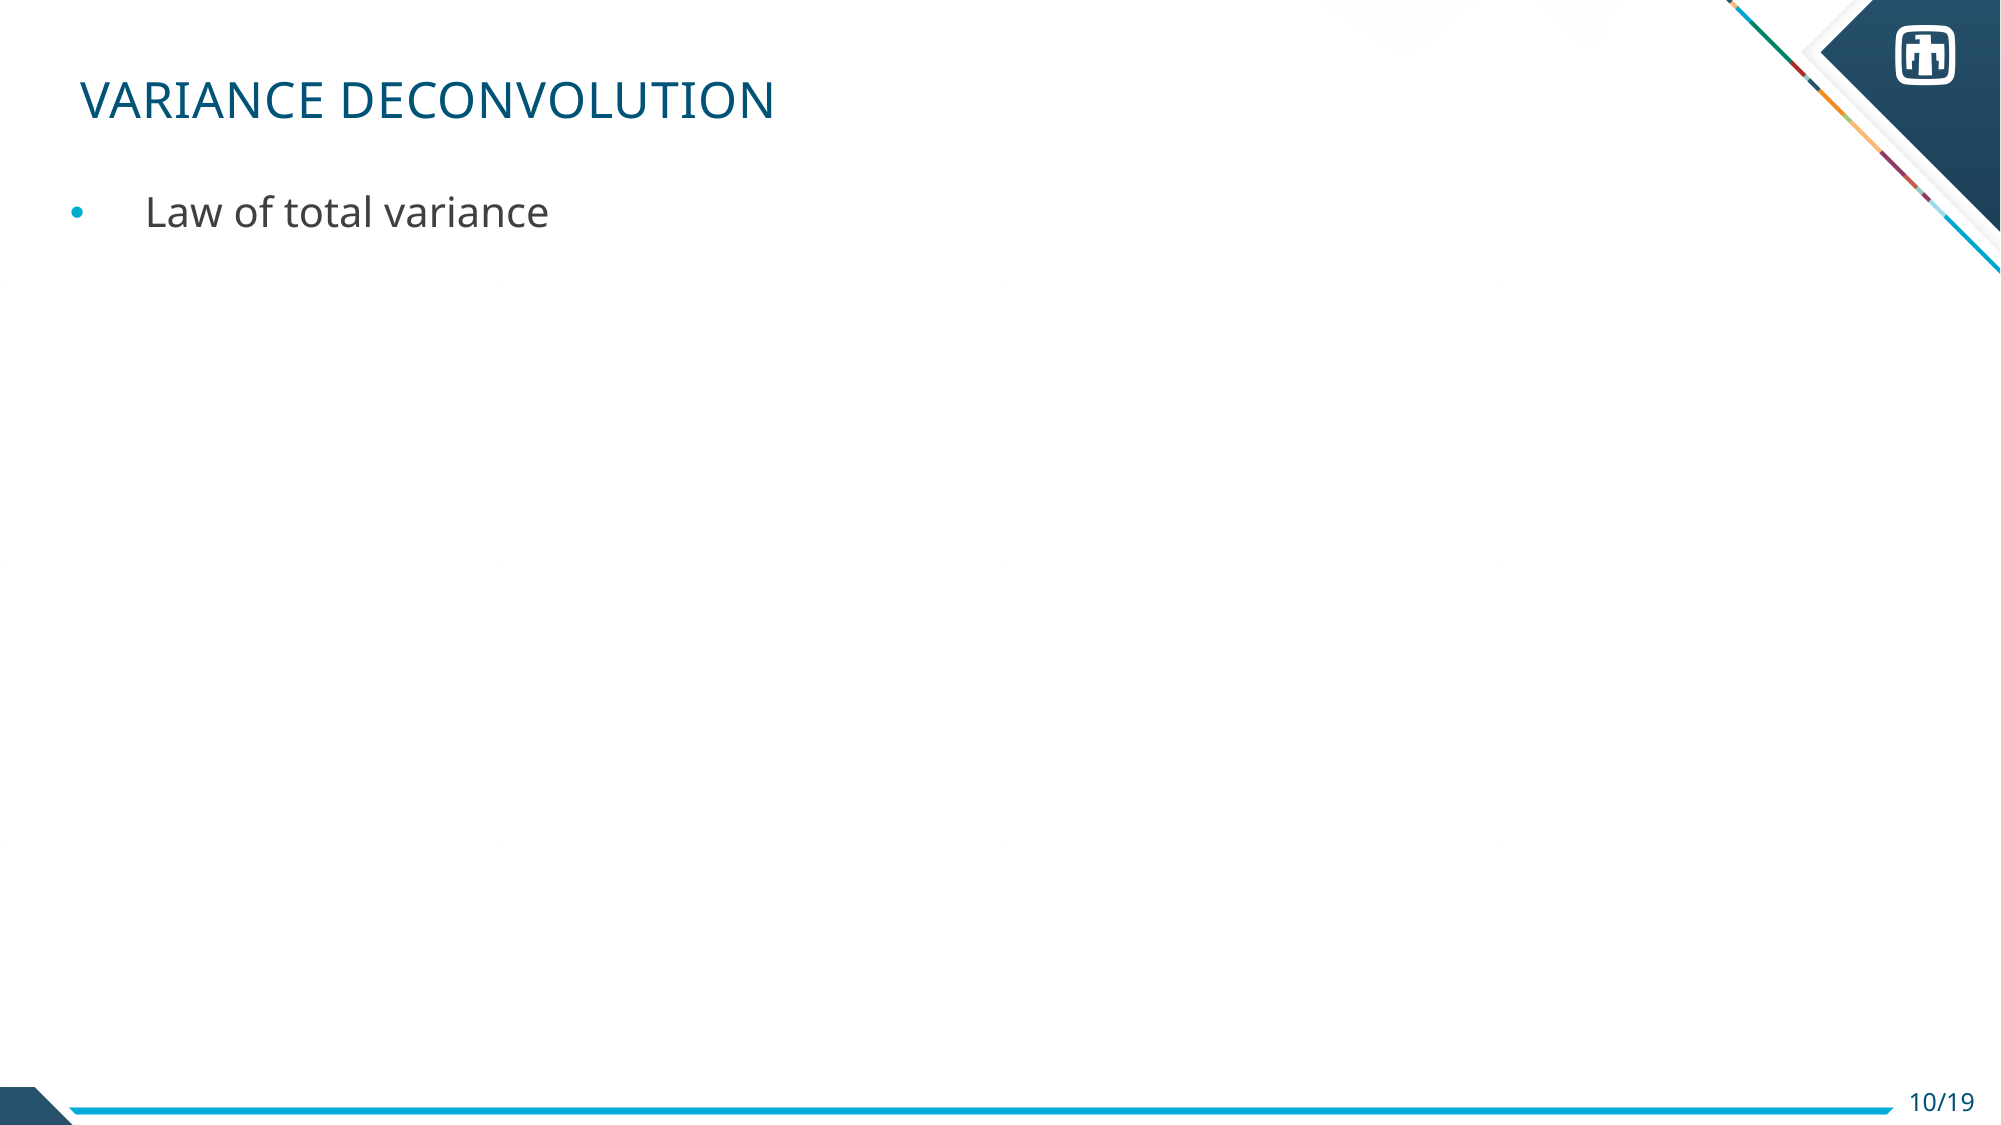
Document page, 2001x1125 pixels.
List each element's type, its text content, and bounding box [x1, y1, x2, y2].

title variance deconvolution [80, 38, 1737, 166]
picture [0, 0, 2001, 1125]
slide_number 10/19 [1893, 1079, 2000, 1125]
